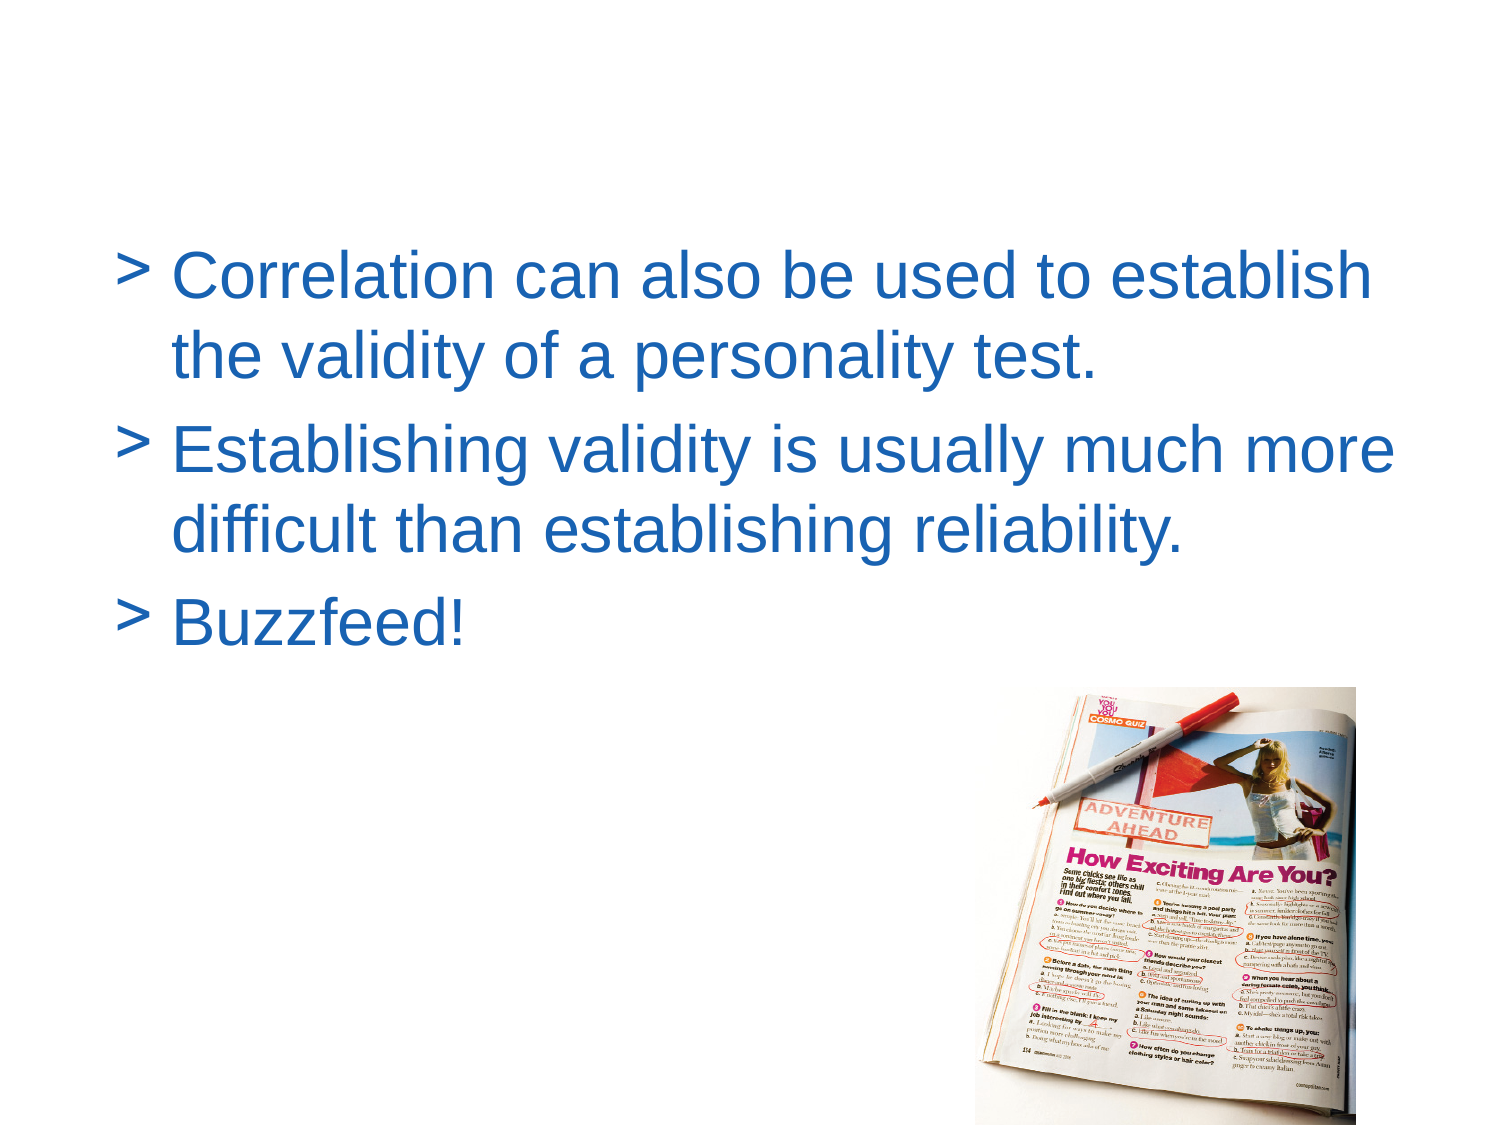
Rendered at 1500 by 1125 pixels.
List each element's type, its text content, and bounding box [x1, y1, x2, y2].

picture [974, 687, 1357, 1125]
list Correlation can also be used to establish the validity of a personality test. Establishing validity is usually much more difficult than establishing reliability. Buzzfeed! [99, 224, 1500, 888]
